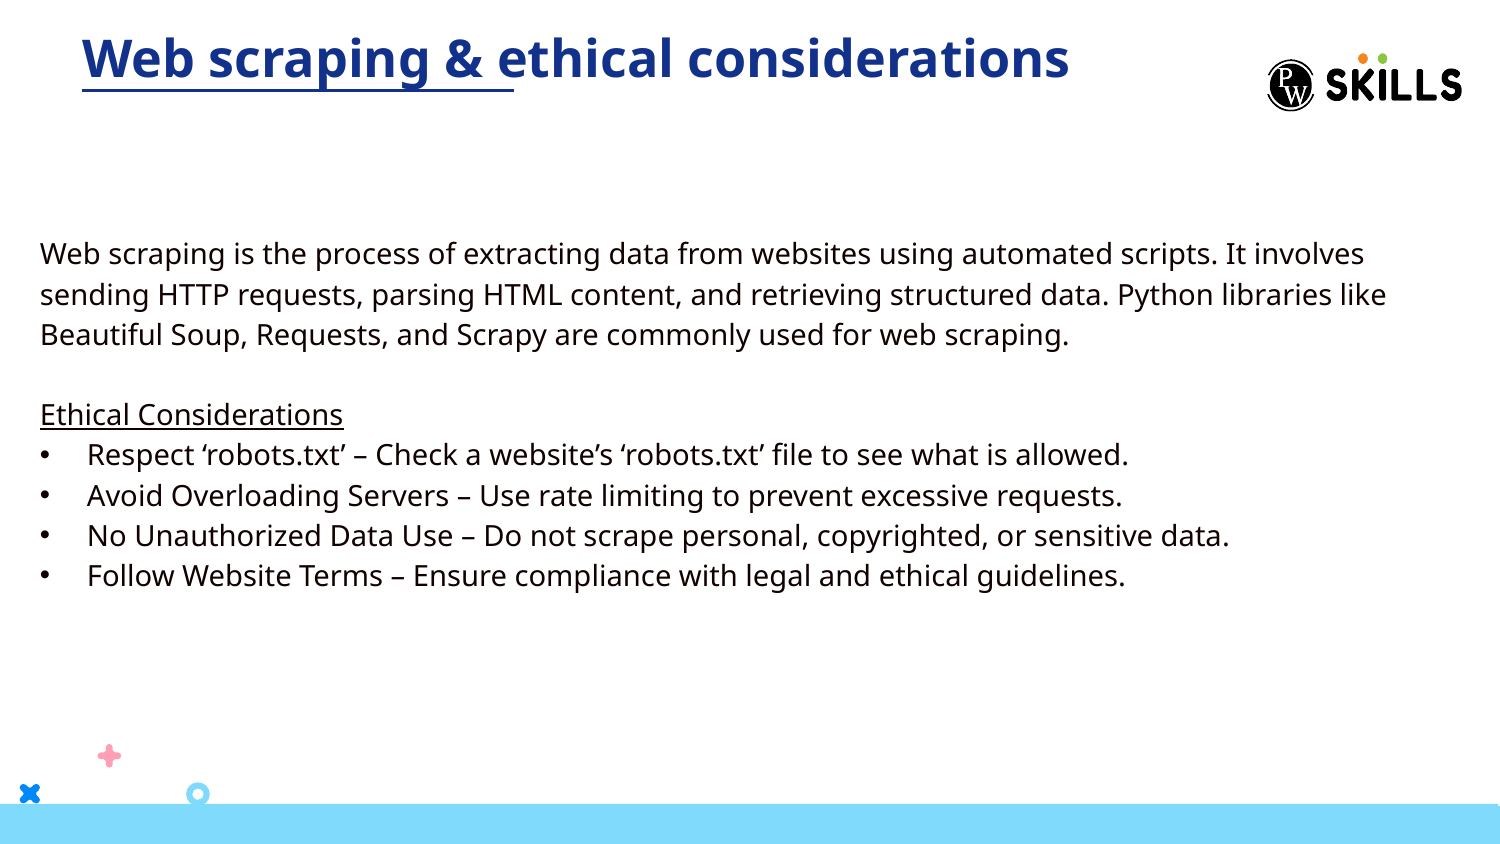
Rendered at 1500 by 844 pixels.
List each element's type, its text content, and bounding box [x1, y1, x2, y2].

list Web scraping is the process of extracting data from websites using automated scripts. It involves sending HTTP requests, parsing HTML content, and retrieving structured data. Python libraries like Beautiful Soup, Requests, and Scrapy are commonly used for web scraping. Ethical Considerations Respect ‘robots.txt’ – Check a website’s ‘robots.txt’ file to see what is allowed. Avoid Overloading Servers – Use rate limiting to prevent excessive requests. No Unauthorized Data Use – Do not scrape personal, copyrighted, or sensitive data. Follow Website Terms – Ensure compliance with legal and ethical guidelines. [0, 215, 1462, 706]
text_box [0, 805, 1500, 844]
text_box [19, 743, 210, 807]
title Web scraping & ethical considerations [67, 9, 1222, 132]
picture [1266, 53, 1463, 112]
